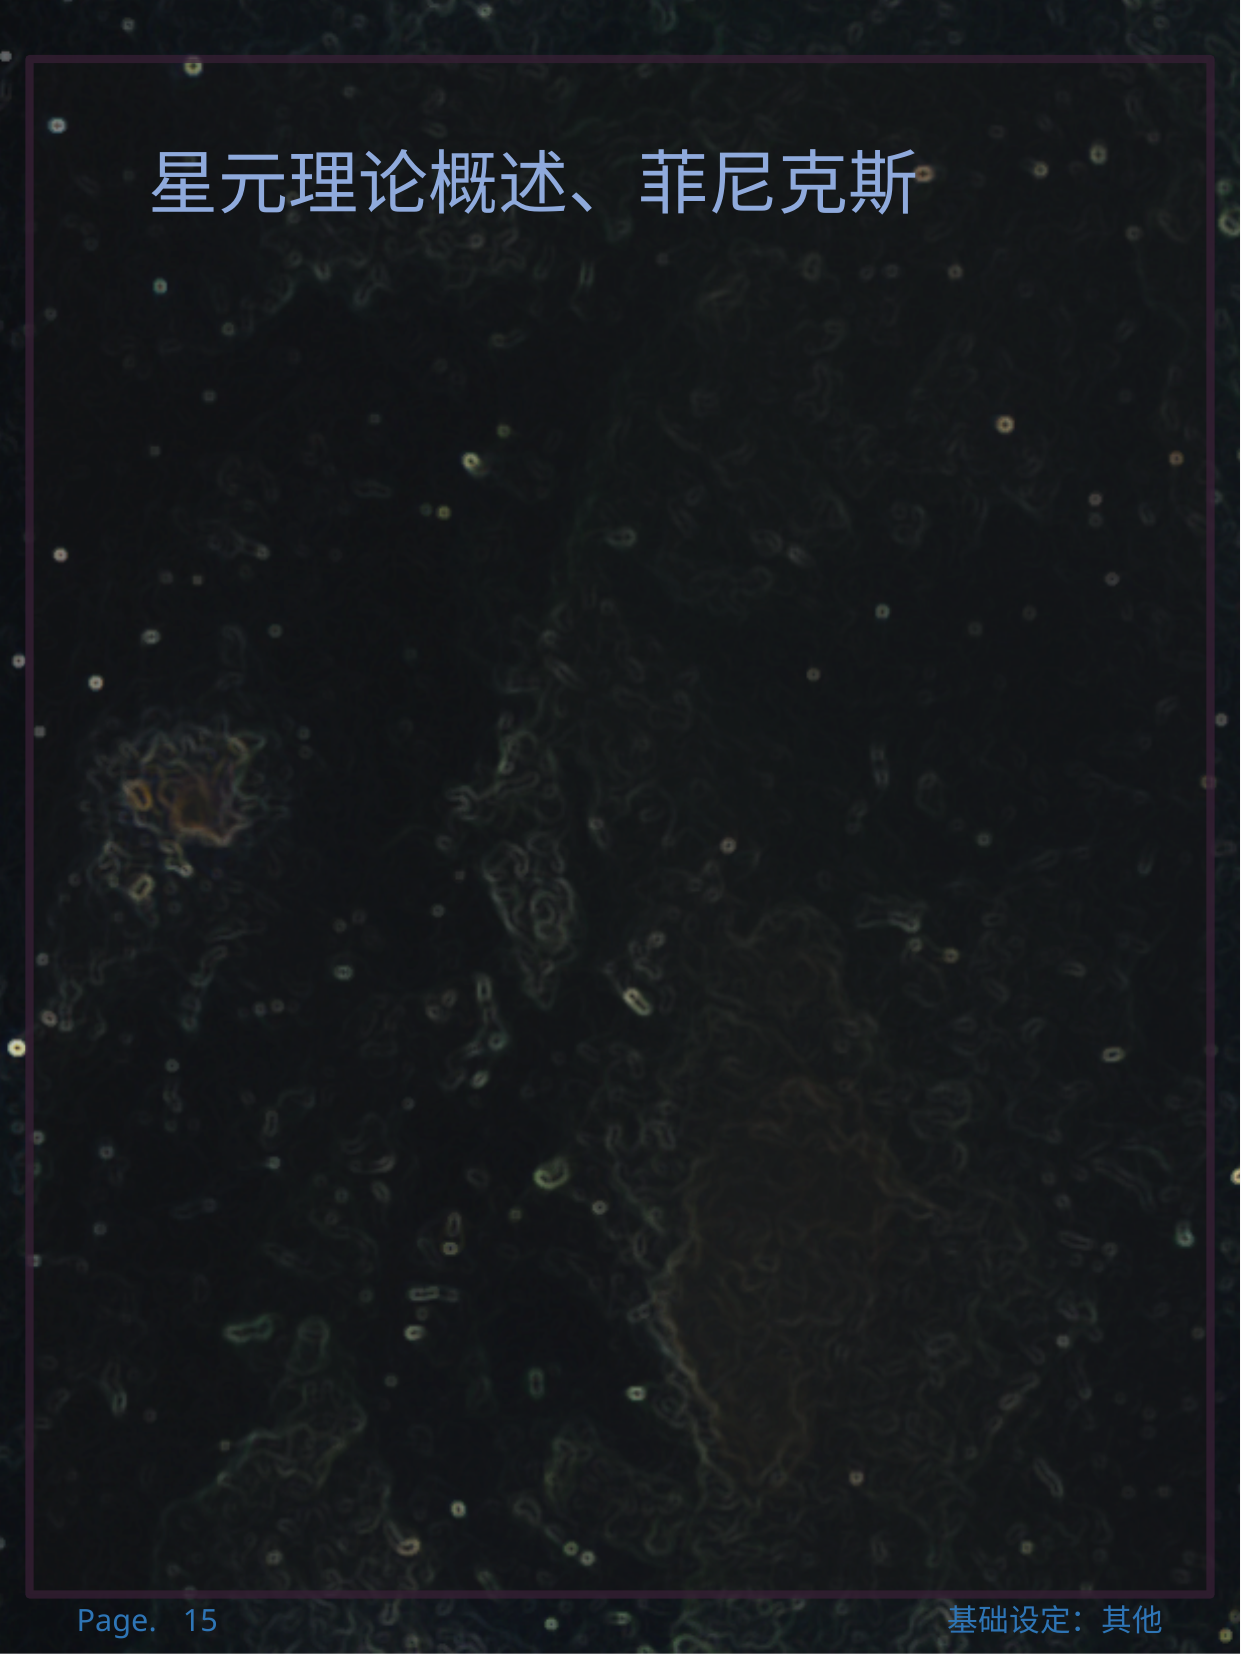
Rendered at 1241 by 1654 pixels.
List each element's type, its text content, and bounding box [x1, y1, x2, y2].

list 星元理论概述、菲尼克斯 [59, 88, 1182, 216]
list 15 [167, 1597, 354, 1646]
picture [0, 0, 1241, 1654]
list 基础设定：其他 [620, 1597, 1179, 1646]
